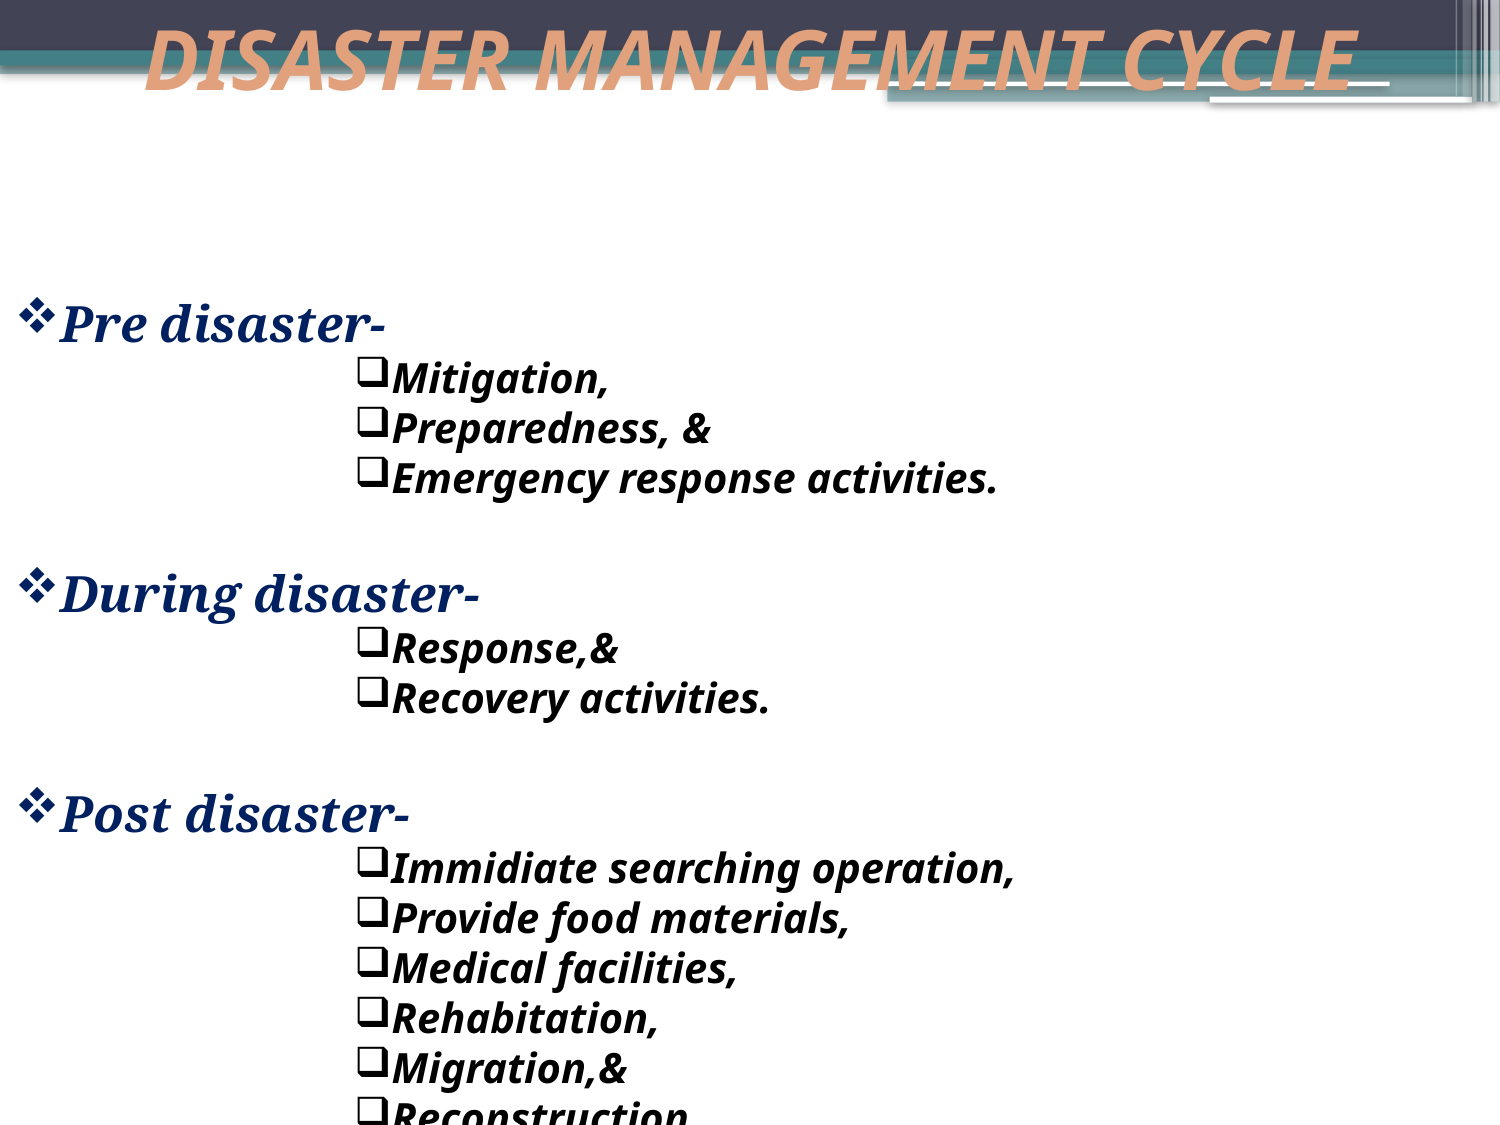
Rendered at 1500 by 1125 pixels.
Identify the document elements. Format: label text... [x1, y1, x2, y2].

text_box Pre disaster- Mitigation, Preparedness, & Emergency response activities. During disaster- Response,& Recovery activities. Post disaster- Immidiate searching operation, Provide food materials, Medical facilities, Rehabitation, Migration,& Reconstruction. [0, 144, 1500, 1125]
text_box DISASTER MANAGEMENT CYCLE [0, 0, 1500, 115]
